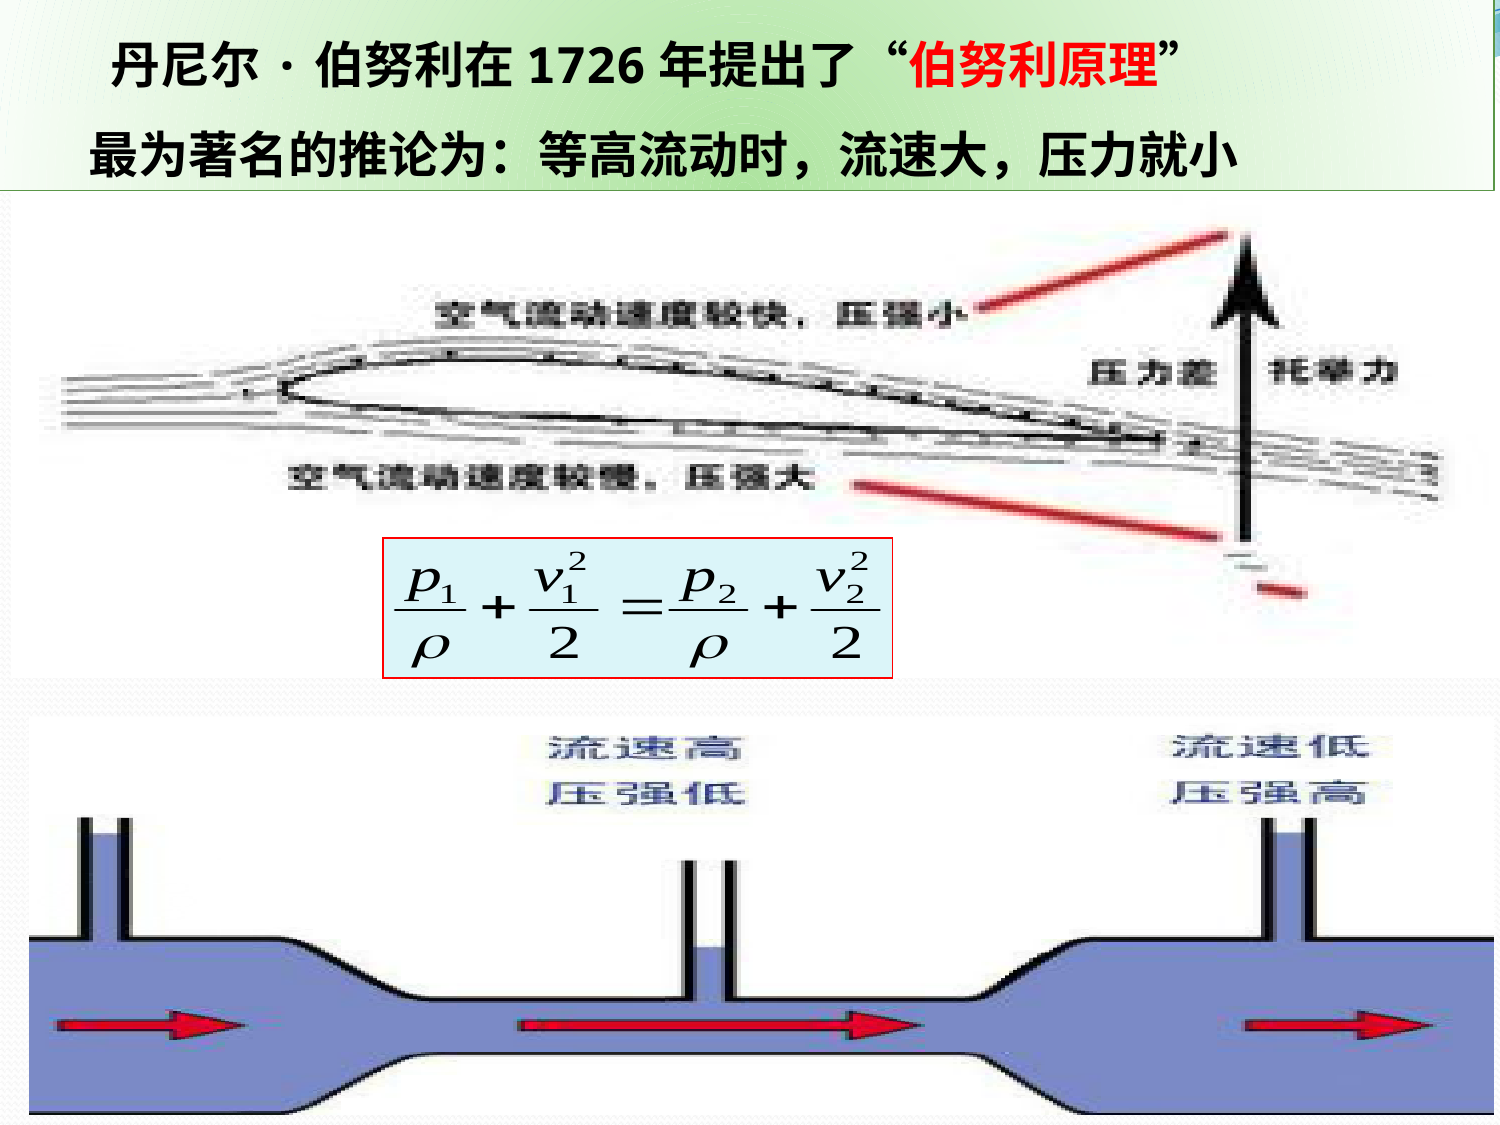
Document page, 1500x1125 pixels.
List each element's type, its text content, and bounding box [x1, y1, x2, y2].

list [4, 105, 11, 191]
picture [11, 104, 1500, 678]
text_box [383, 538, 892, 678]
text_box 丹尼尔·伯努利在1726年提出了“伯努利原理” 最为著名的推论为：等高流动时，流速大，压力就小 [0, 0, 1495, 191]
picture [29, 717, 1495, 1116]
